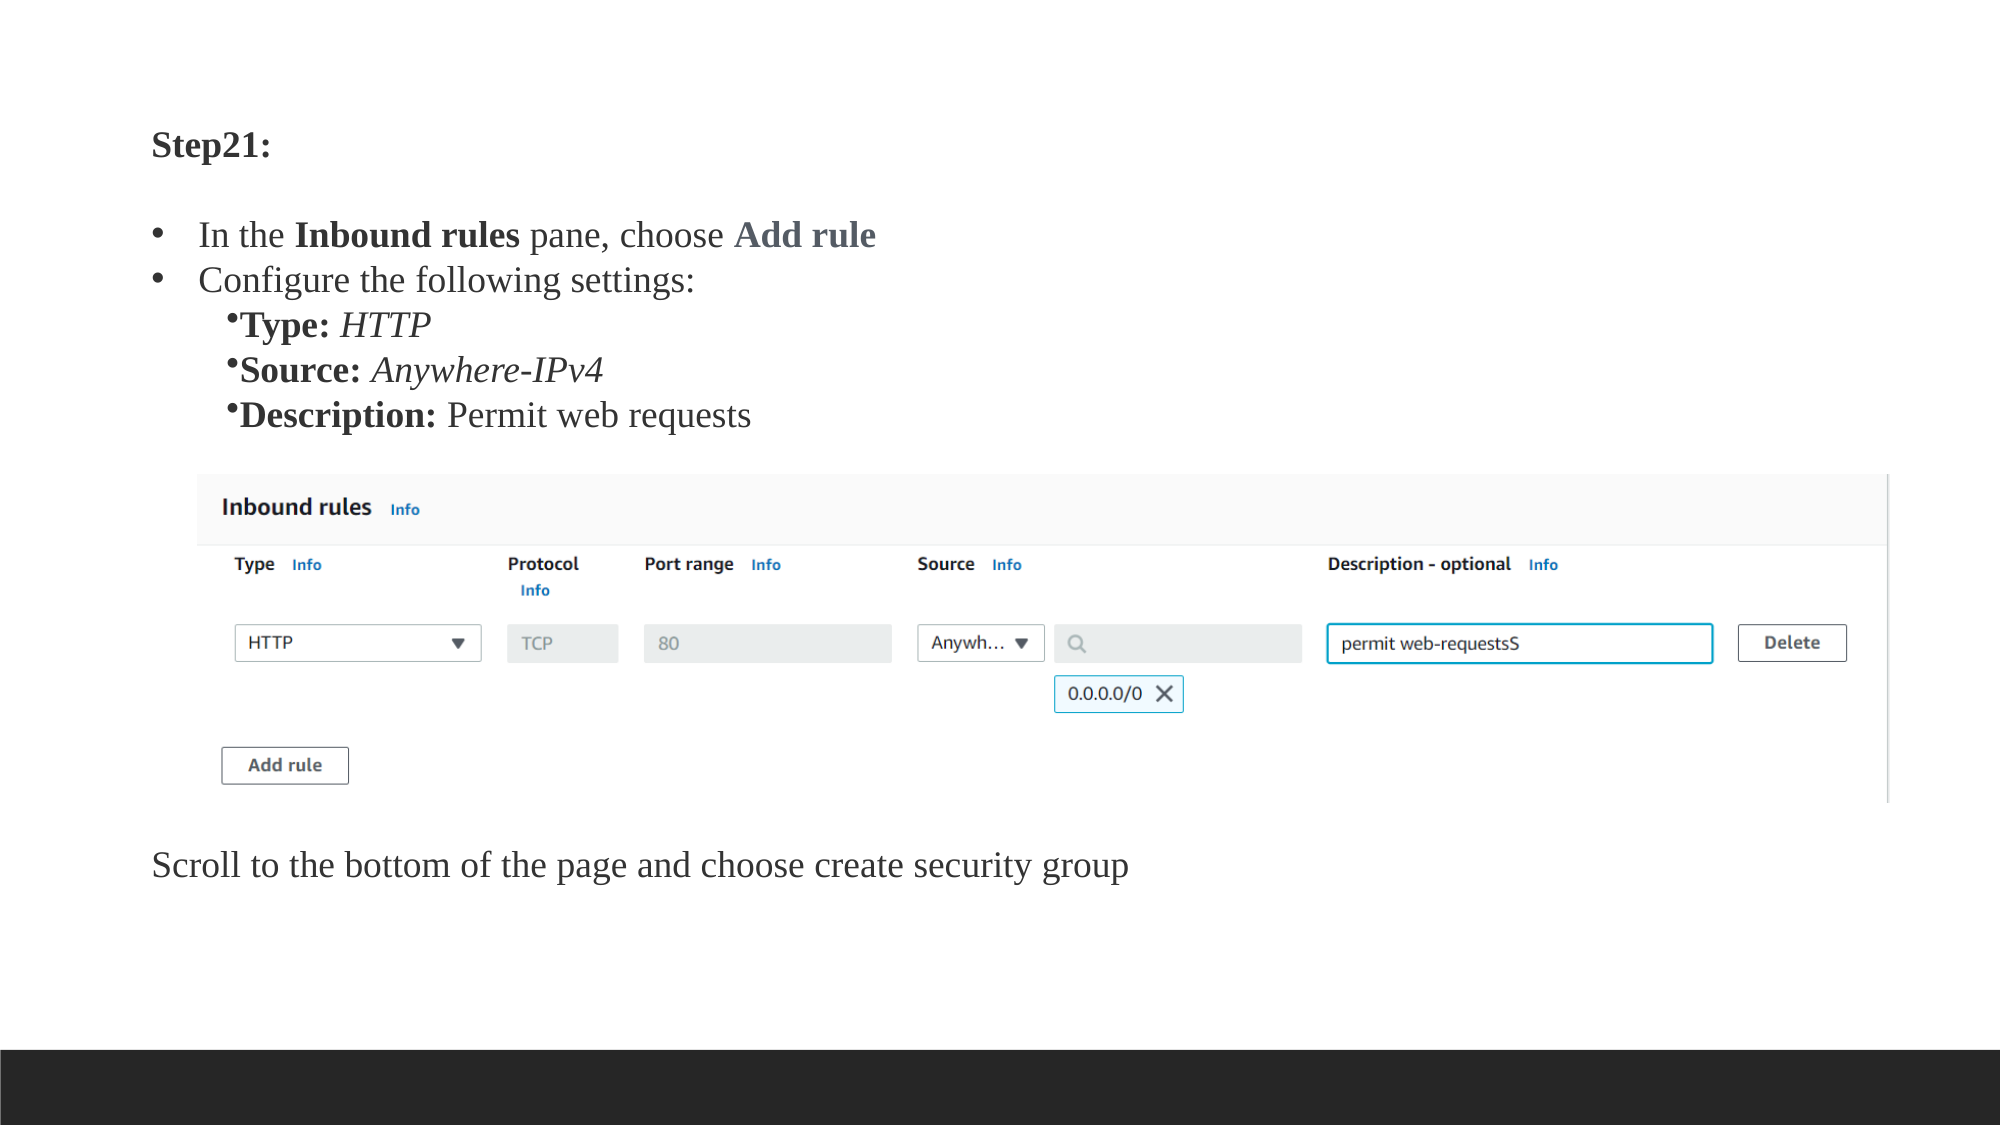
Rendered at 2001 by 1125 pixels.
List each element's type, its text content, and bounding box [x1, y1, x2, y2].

text_box Step21: In the Inbound rules pane, choose Add rule Configure the following settings: Type: HTTP Source: Anywhere-IPv4 Description: Permit web requests Scroll to the bottom of the page and choose create security group C [136, 112, 1496, 893]
picture [196, 473, 1891, 804]
